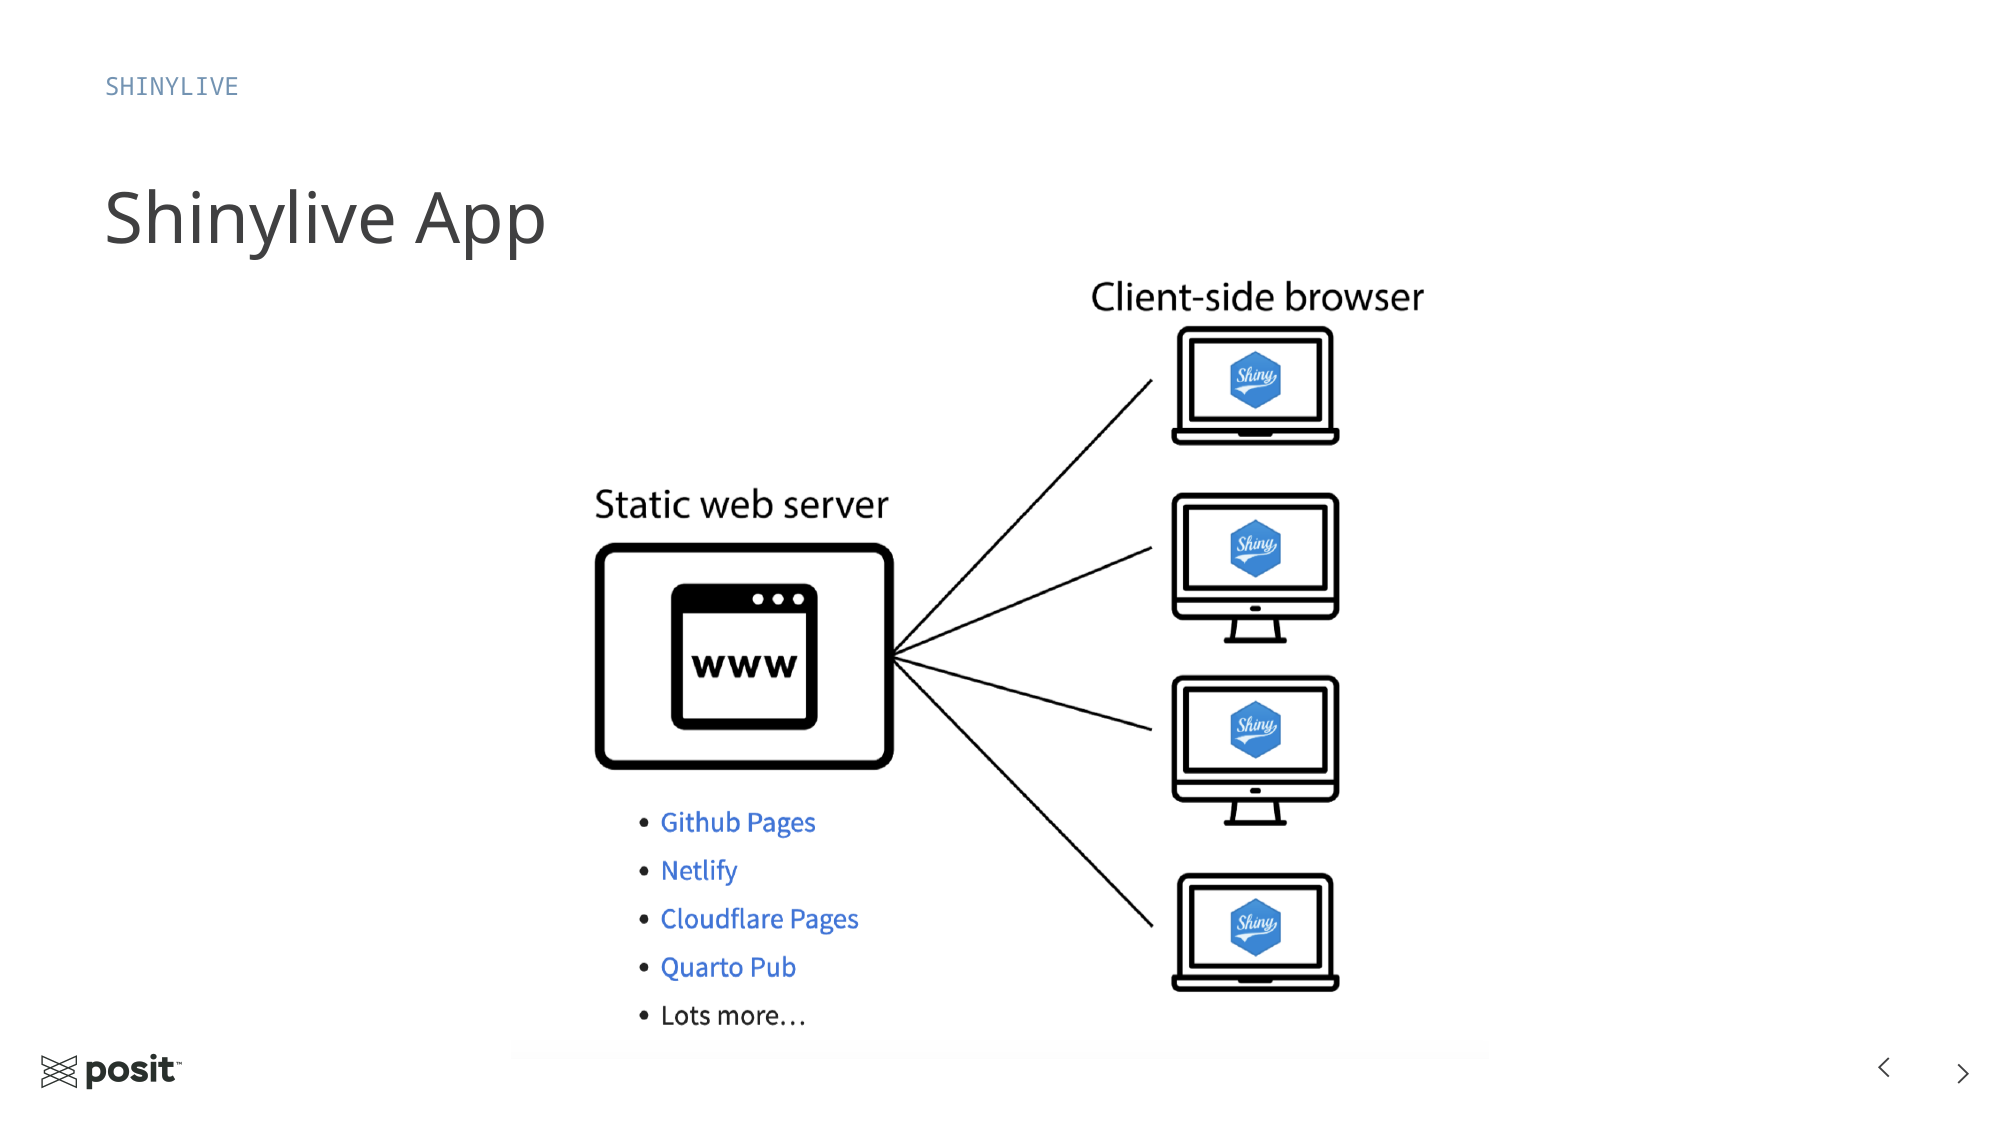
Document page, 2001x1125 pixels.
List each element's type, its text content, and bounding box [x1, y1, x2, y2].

picture [41, 1053, 182, 1090]
picture [511, 268, 1489, 1060]
title Shinylive App [89, 108, 1815, 333]
list SHINYLIVE [89, 65, 639, 109]
